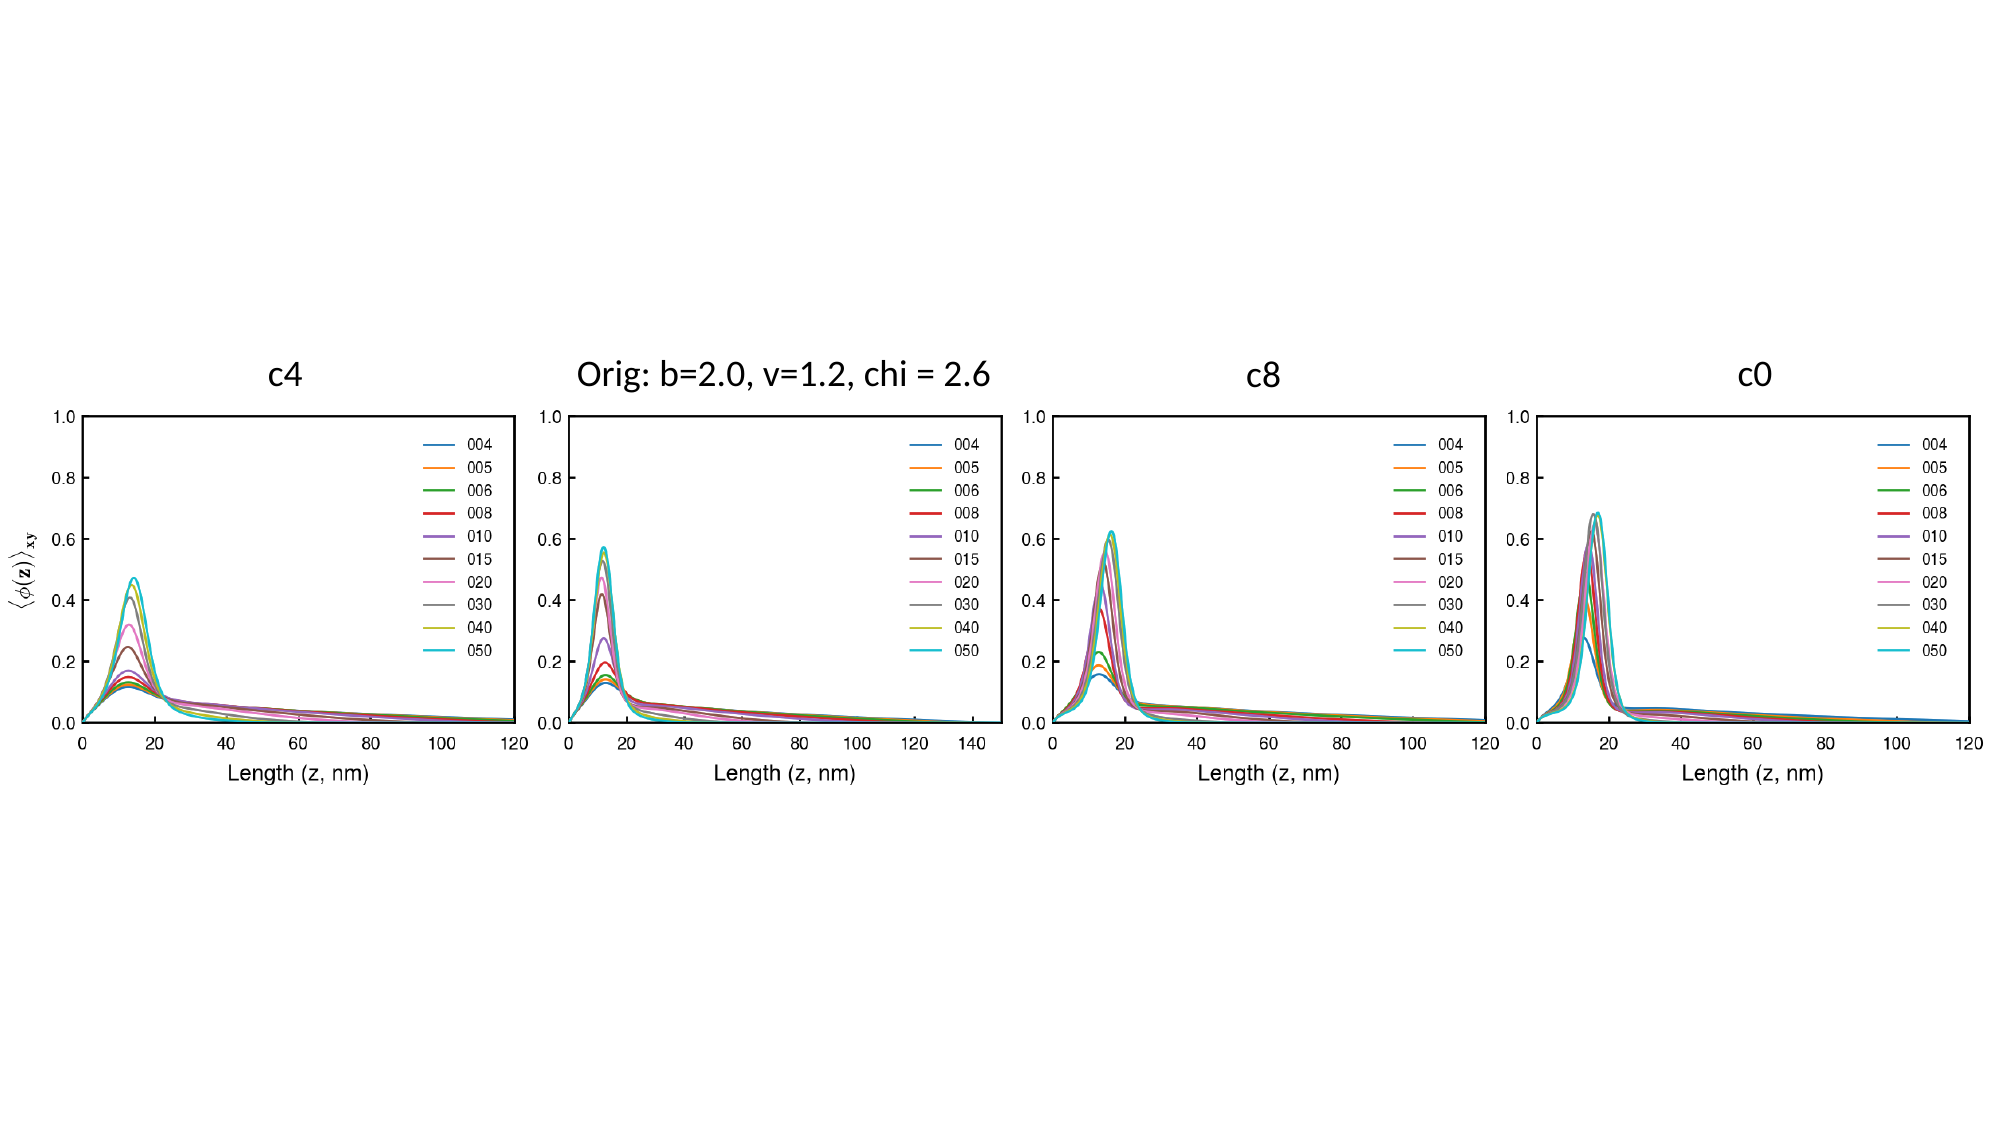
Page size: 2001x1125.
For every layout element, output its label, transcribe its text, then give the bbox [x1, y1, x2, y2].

text_box Orig: b=2.0, v=1.2, chi = 2.6 [562, 341, 1007, 402]
text_box c4 [253, 341, 318, 402]
picture [0, 402, 1991, 792]
text_box c8 [1231, 342, 1296, 402]
text_box c0 [1722, 341, 1788, 402]
